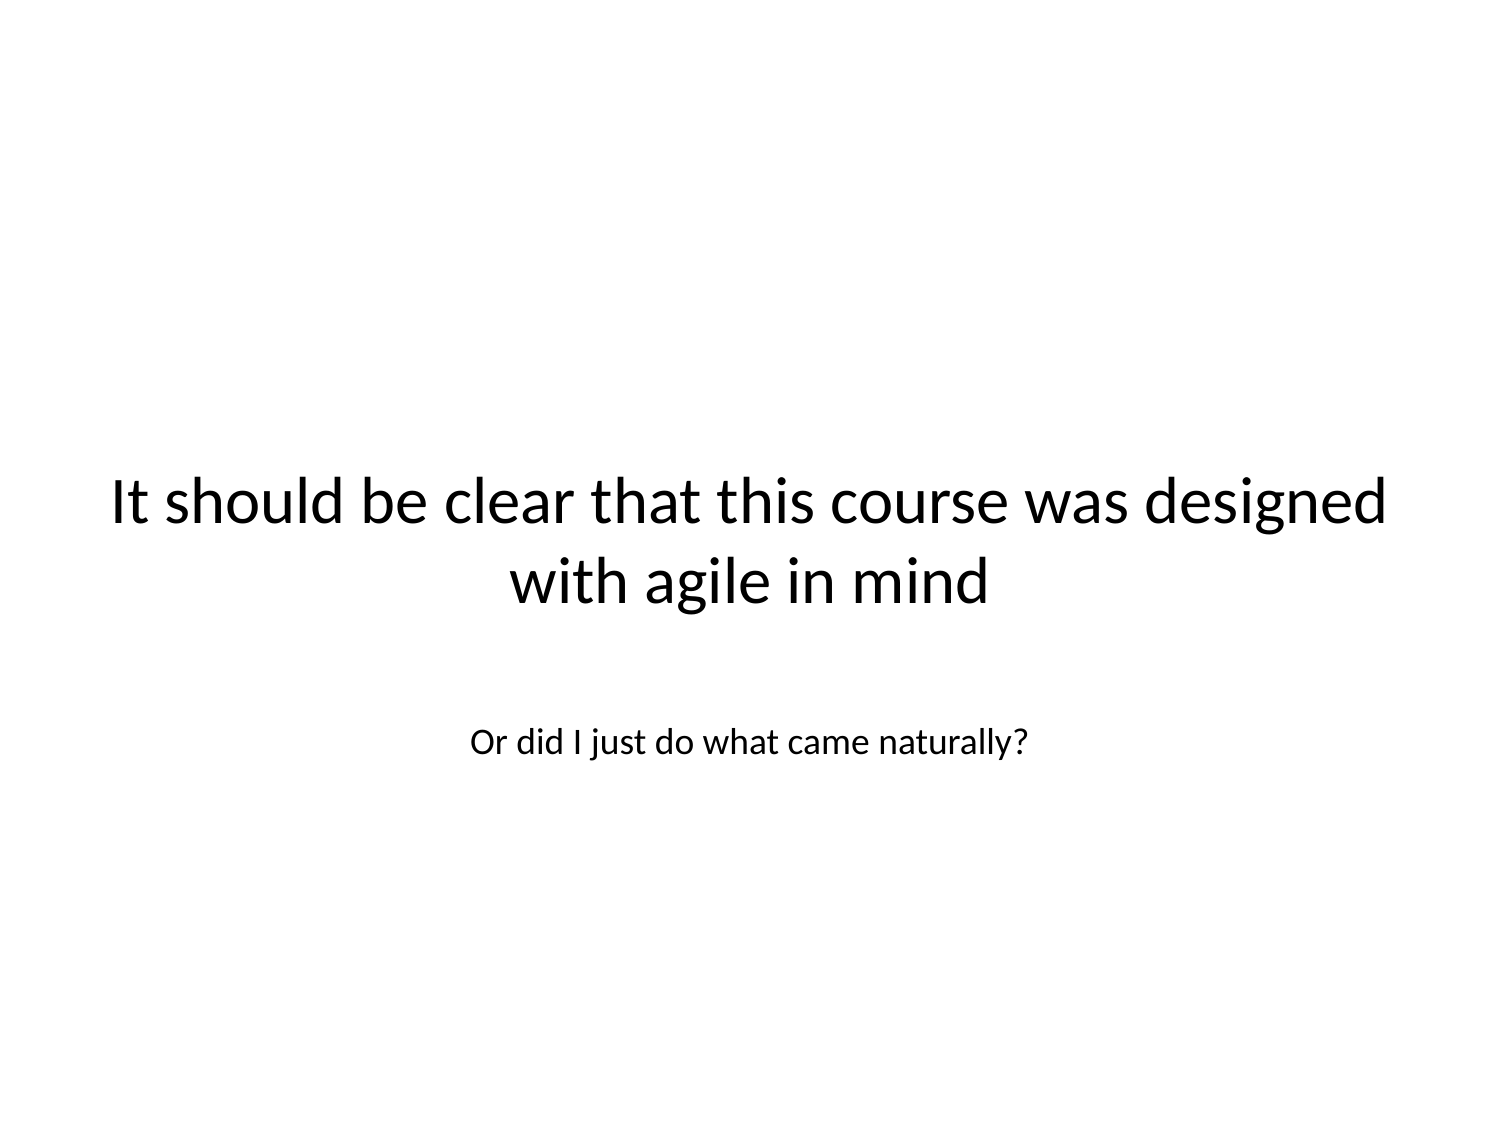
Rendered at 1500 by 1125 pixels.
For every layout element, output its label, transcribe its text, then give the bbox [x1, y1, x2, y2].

list It should be clear that this course was designed with agile in mind Or did I just do what came naturally? [75, 262, 1425, 1005]
